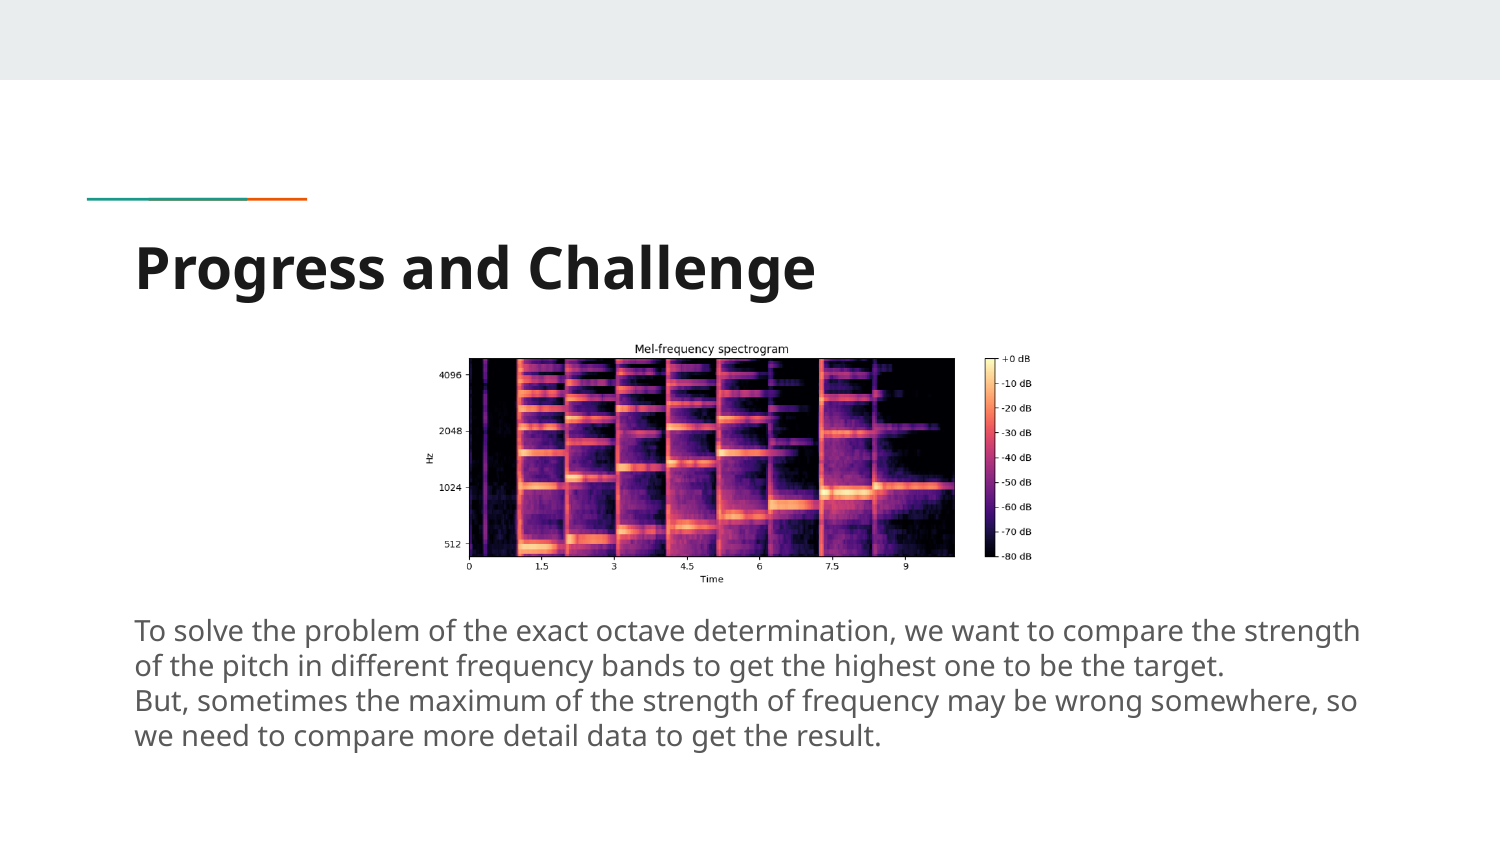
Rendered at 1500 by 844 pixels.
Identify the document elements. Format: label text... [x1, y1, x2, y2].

title Progress and Challenge [119, 216, 1381, 305]
text_box To solve the problem of the exact octave determination, we want to compare the strength of the pitch in different frequency bands to get the highest one to be the target. But, sometimes the maximum of the strength of frequency may be wrong somewhere, so we need to compare more detail data to get the result. [119, 605, 1381, 760]
picture [415, 333, 1085, 593]
